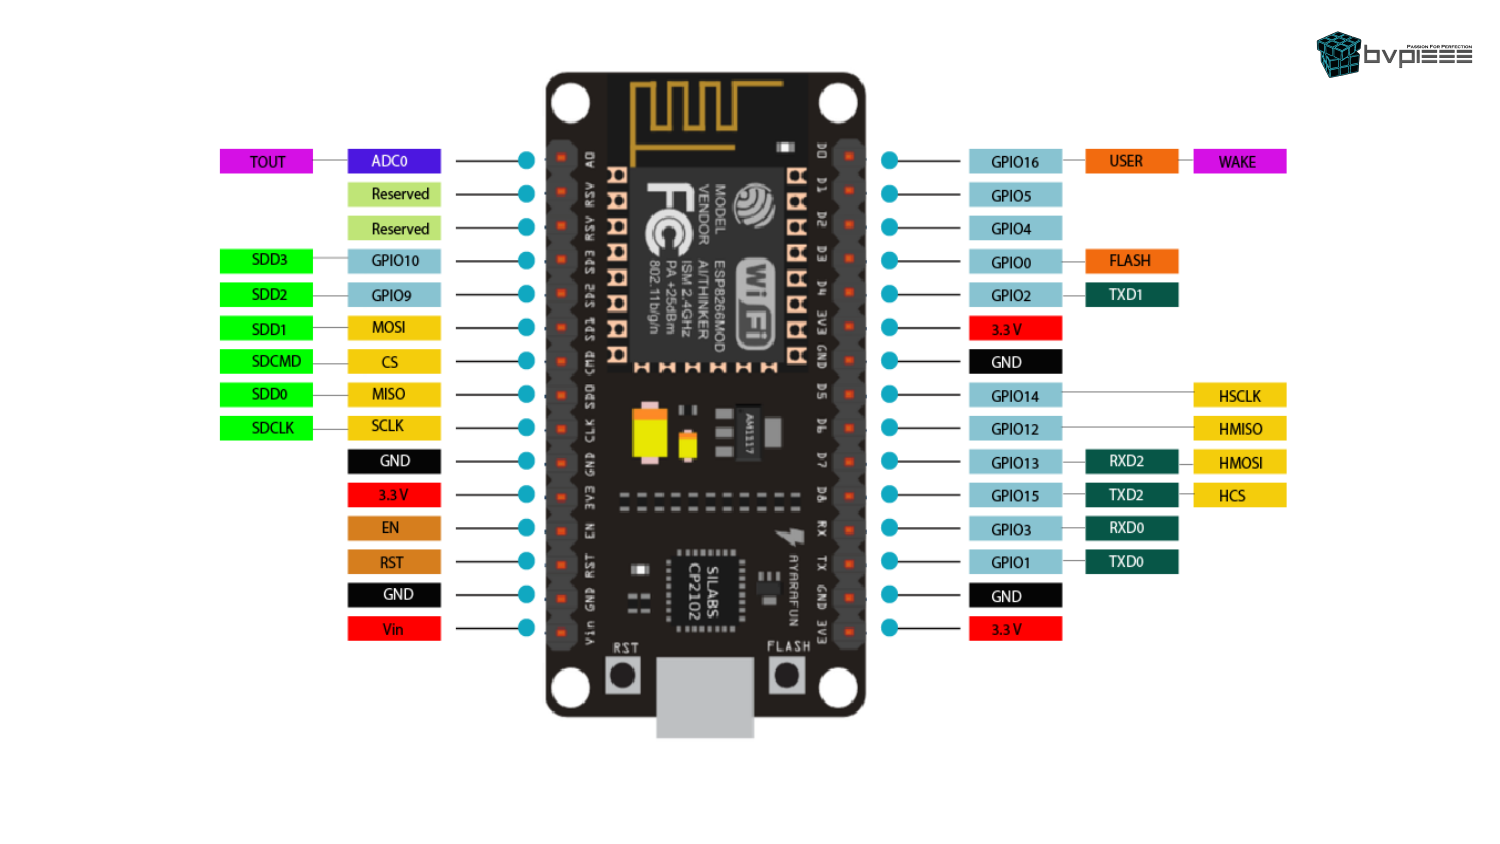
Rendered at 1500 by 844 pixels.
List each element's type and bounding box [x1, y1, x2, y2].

picture [196, 47, 1304, 796]
picture [1311, 19, 1482, 85]
